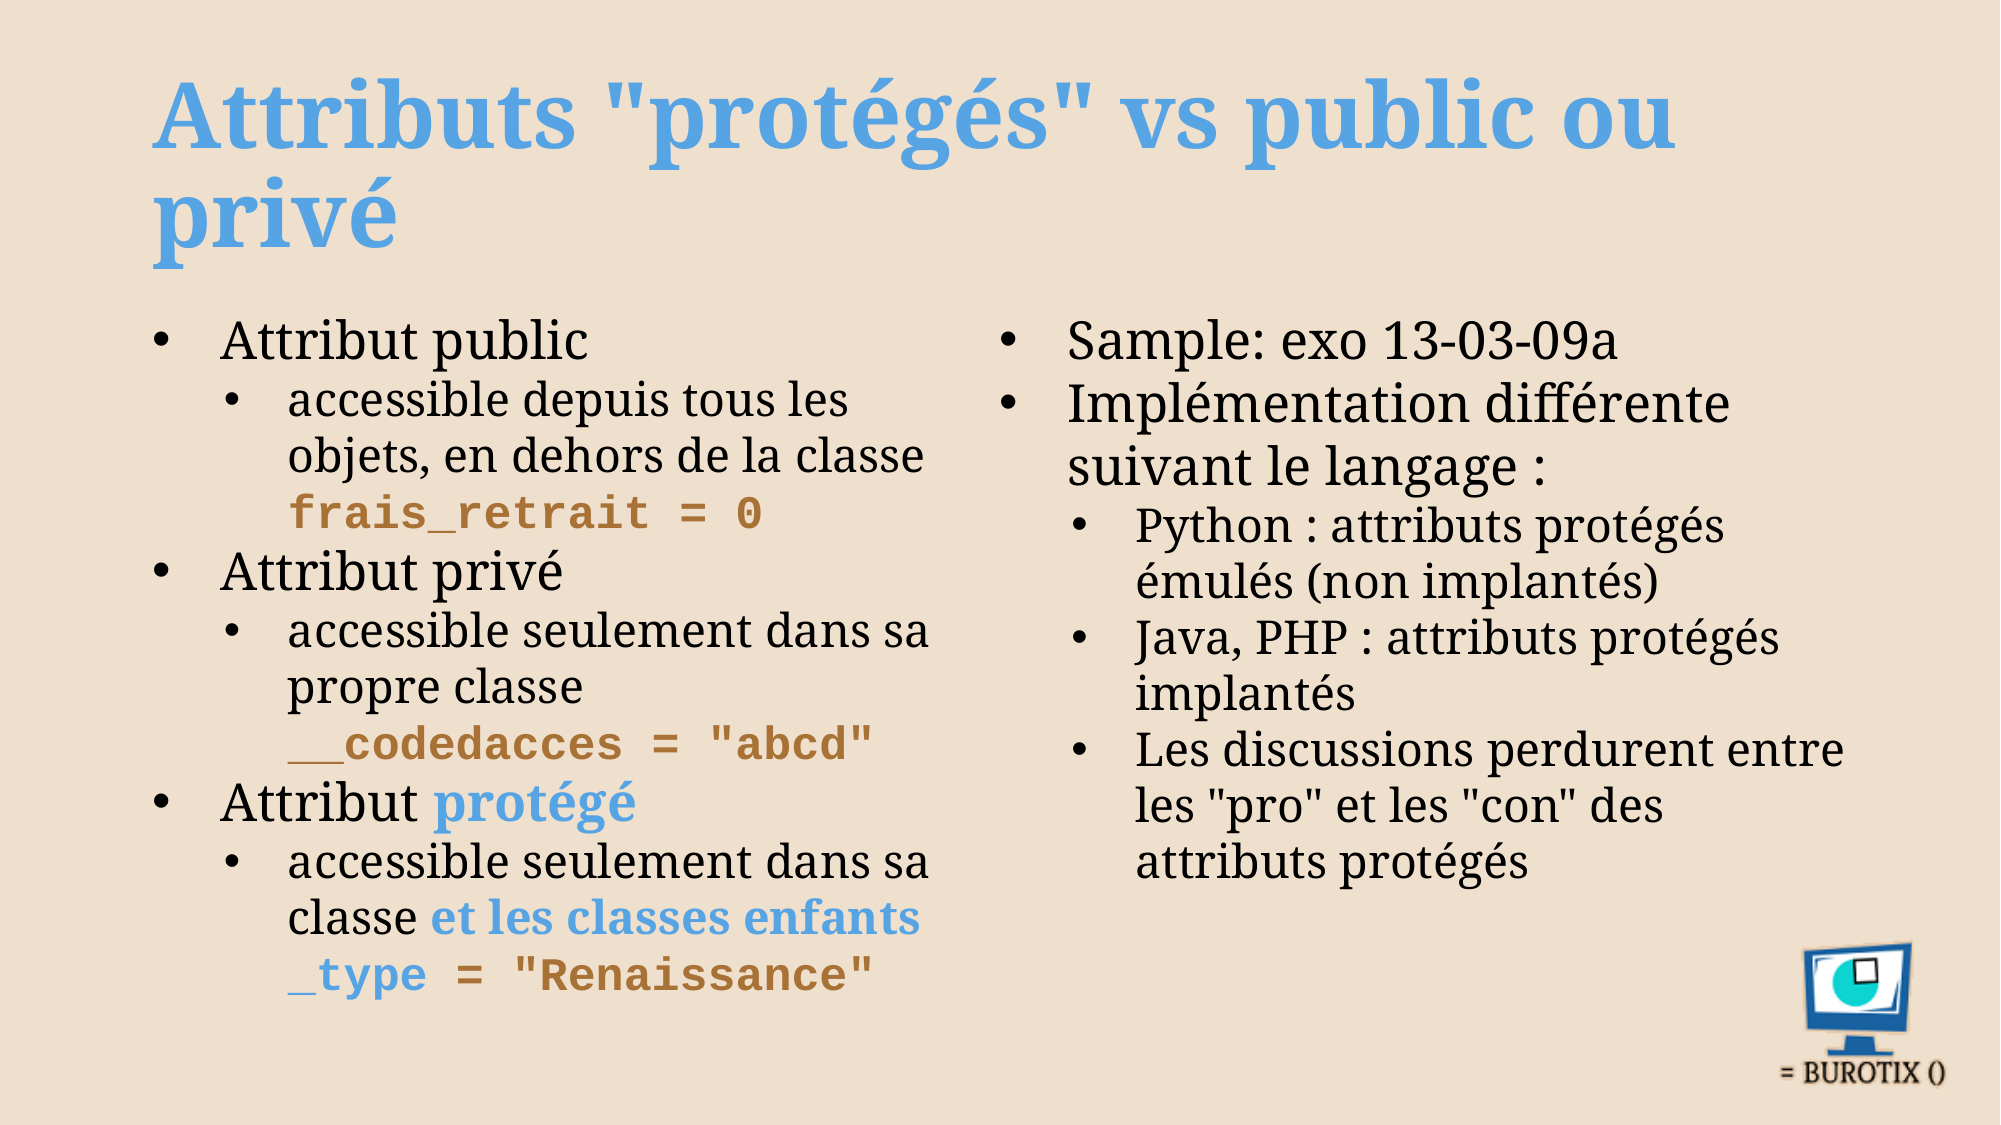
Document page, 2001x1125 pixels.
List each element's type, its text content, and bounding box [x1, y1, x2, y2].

title Attributs "protégés" vs public ou privé [137, 59, 1863, 278]
picture [1776, 938, 1949, 1089]
list Attribut public accessible depuis tous les objets, en dehors de la classe frais_retrait = 0 Attribut privé accessible seulement dans sa propre classe __codedacces = "abcd" Attribut protégé accessible seulement dans sa classe et les classes enfants _type = "Renaissance" Sample: exo 13-03-09a Implémentation différente suivant le langage : Python : attributs protégés émulés (non implantés) Java, PHP : attributs protégés implantés Les discussions perdurent entre les "pro" et les "con" des attributs protégés [137, 299, 1863, 1014]
